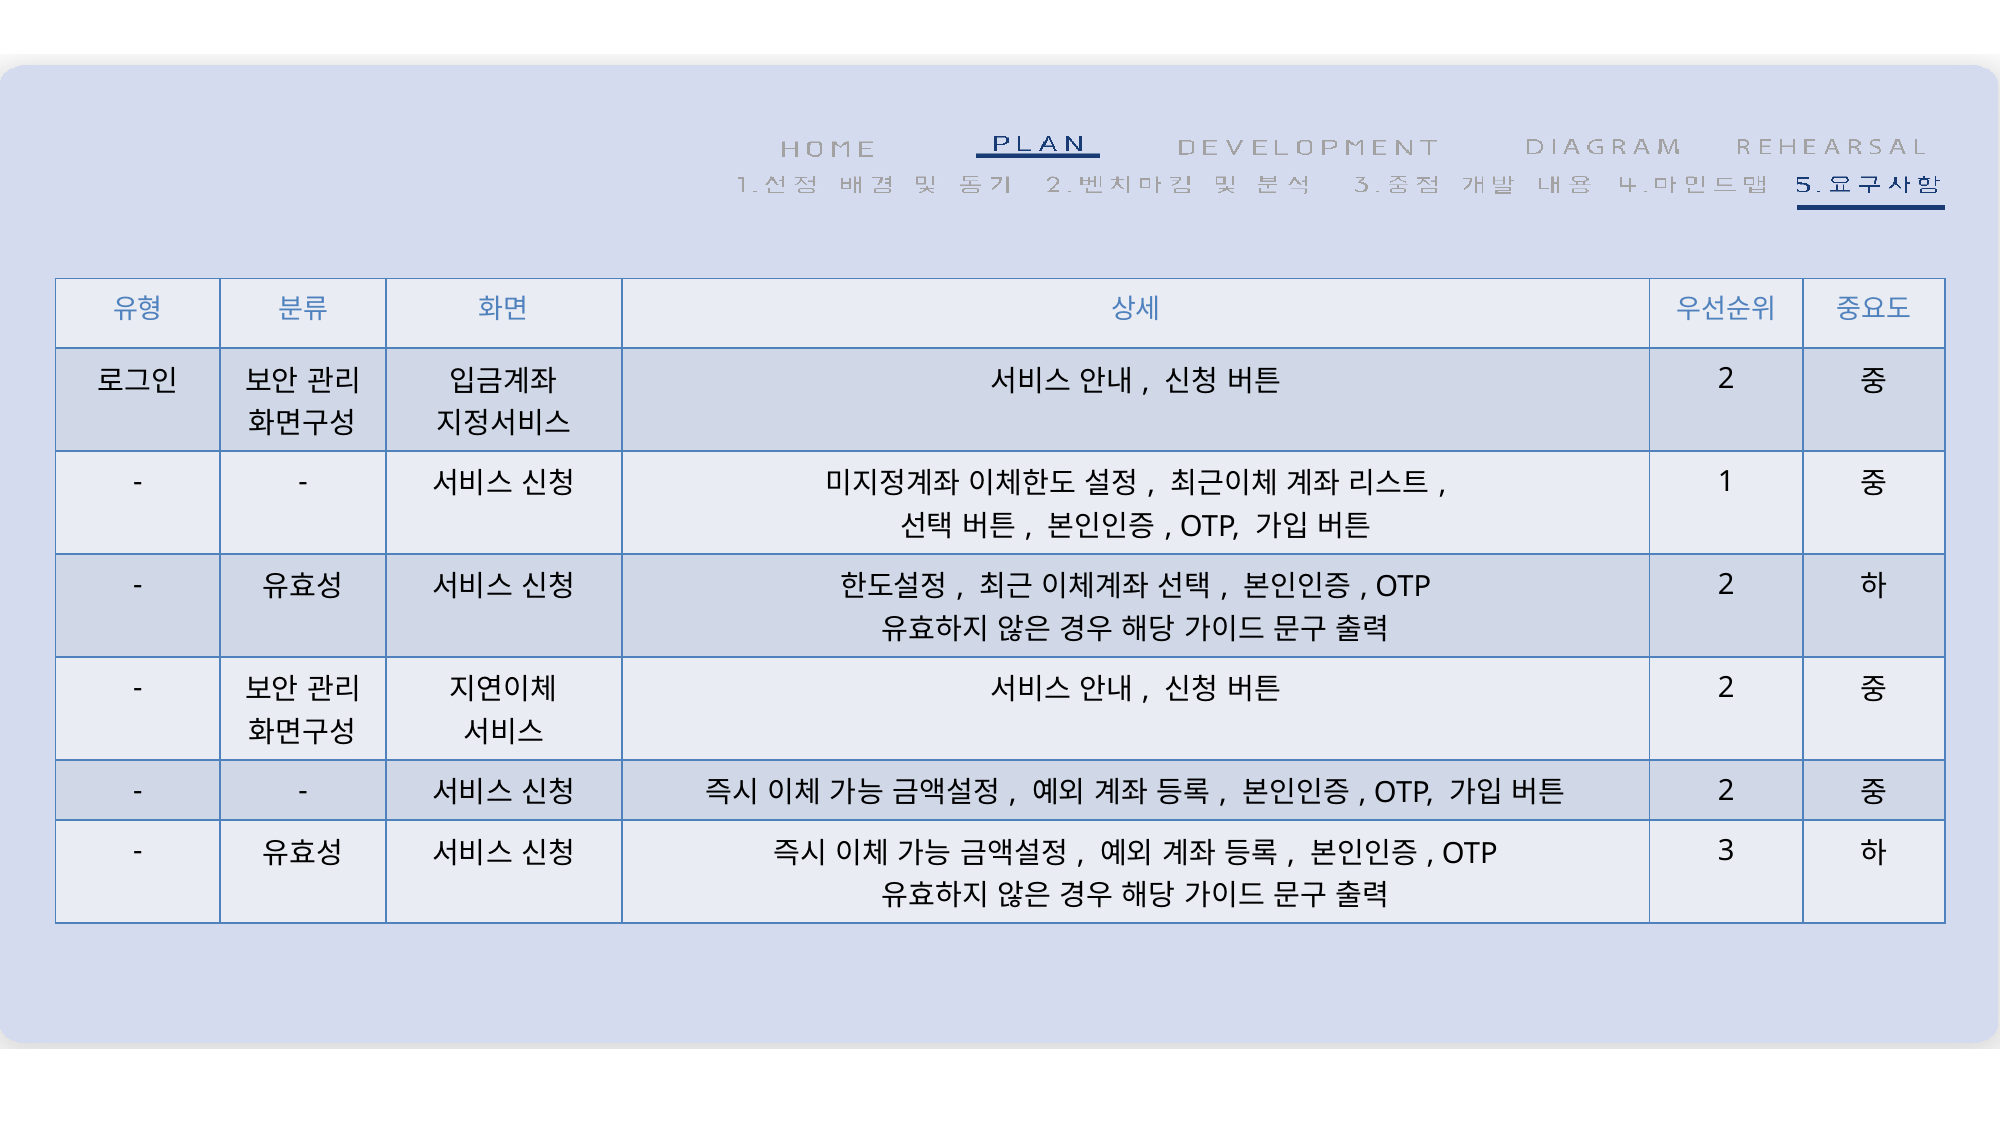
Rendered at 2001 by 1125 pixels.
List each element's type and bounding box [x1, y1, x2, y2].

picture [0, 54, 2000, 1049]
